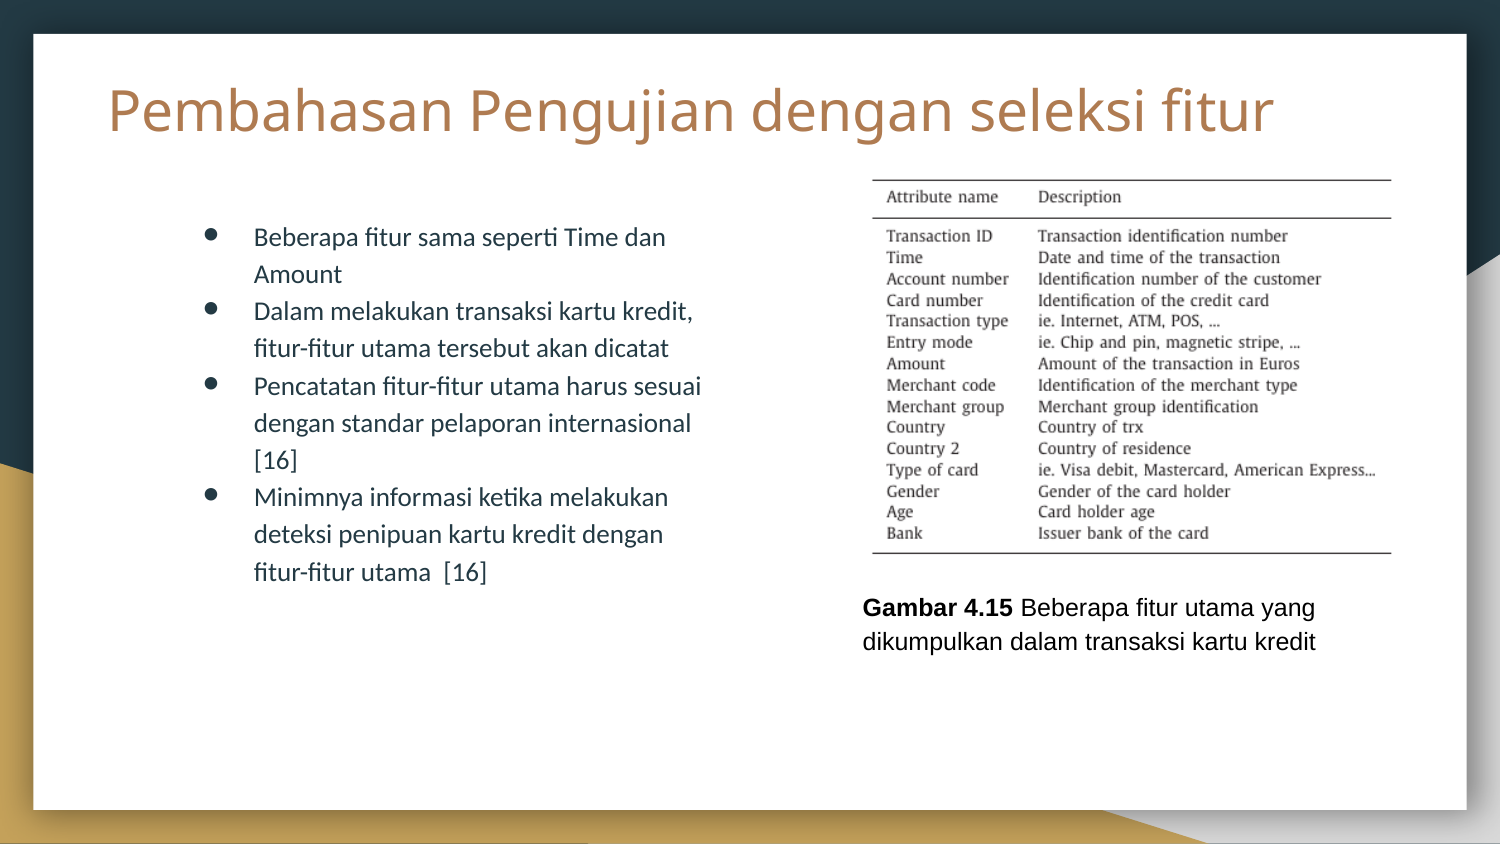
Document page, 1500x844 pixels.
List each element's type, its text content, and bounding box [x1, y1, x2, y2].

picture [865, 176, 1399, 568]
list Beberapa fitur sama seperti Time dan Amount Dalam melakukan transaksi kartu kredit, fitur-fitur utama tersebut akan dicatat Pencatatan fitur-fitur utama harus sesuai dengan standar pelaporan internasional [16] Minimnya informasi ketika melakukan deteksi penipuan kartu kredit dengan fitur-fitur utama [16] [163, 199, 738, 712]
title Pembahasan Pengujian dengan seleksi fitur [92, 59, 1324, 217]
text_box Gambar 4.15 Beberapa fitur utama yang dikumpulkan dalam transaksi kartu kredit [847, 571, 1455, 701]
